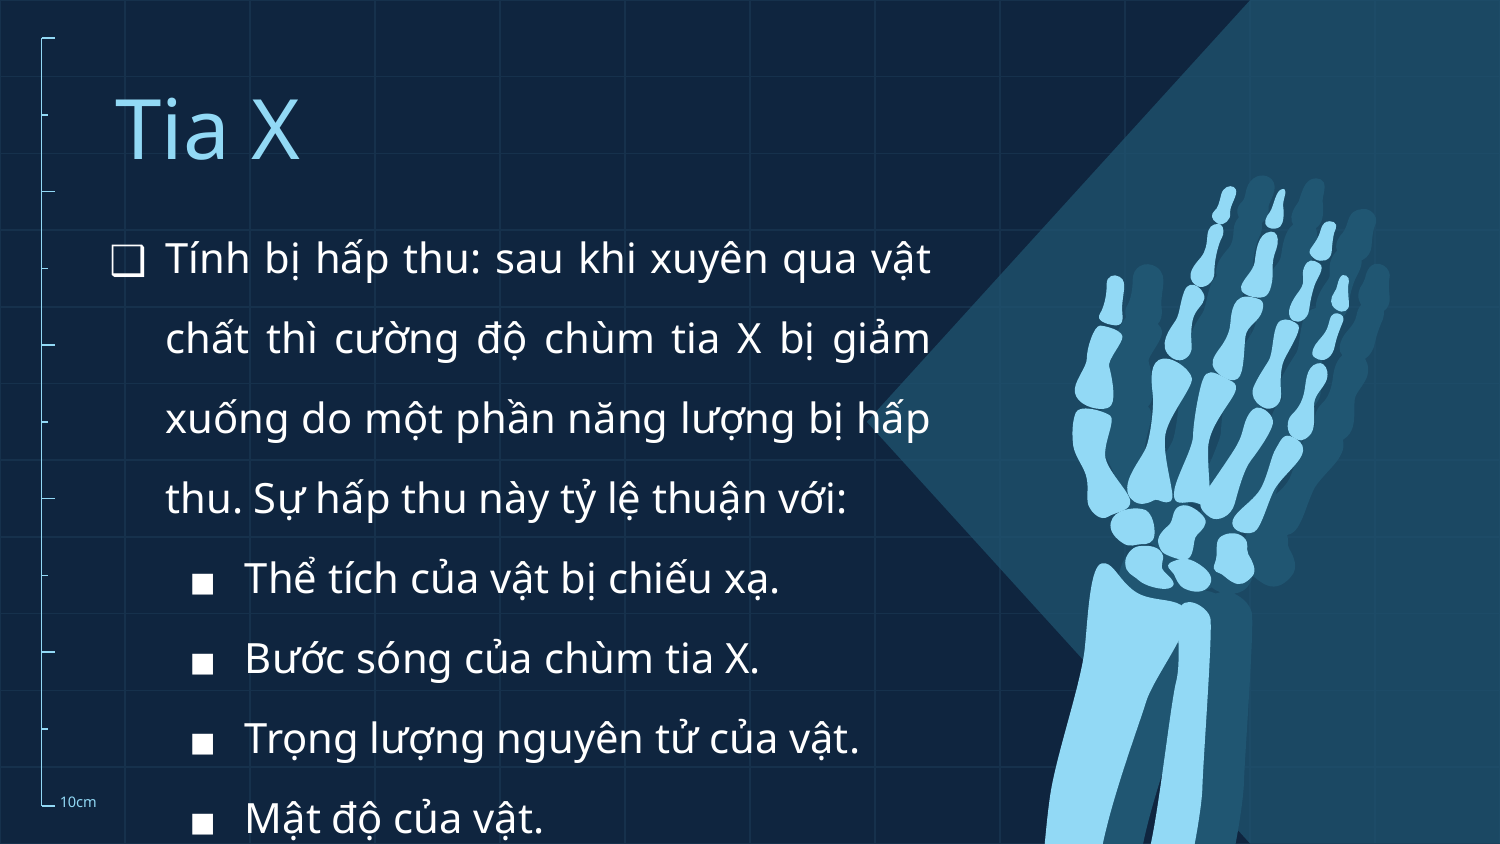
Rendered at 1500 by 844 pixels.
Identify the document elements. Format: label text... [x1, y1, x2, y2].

subtitle Tính bị hấp thu: sau khi xuyên qua vật chất thì cường độ chùm tia X bị giảm xuống do một phần năng lượng bị hấp thu. Sự hấp thu này tỷ lệ thuận với: Thể tích của vật bị chiếu xạ. Bước sóng của chùm tia X. Trọng lượng nguyên tử của vật. Mật độ của vật. [94, 186, 893, 645]
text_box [898, 180, 1458, 844]
title Tia X [100, 76, 1365, 171]
